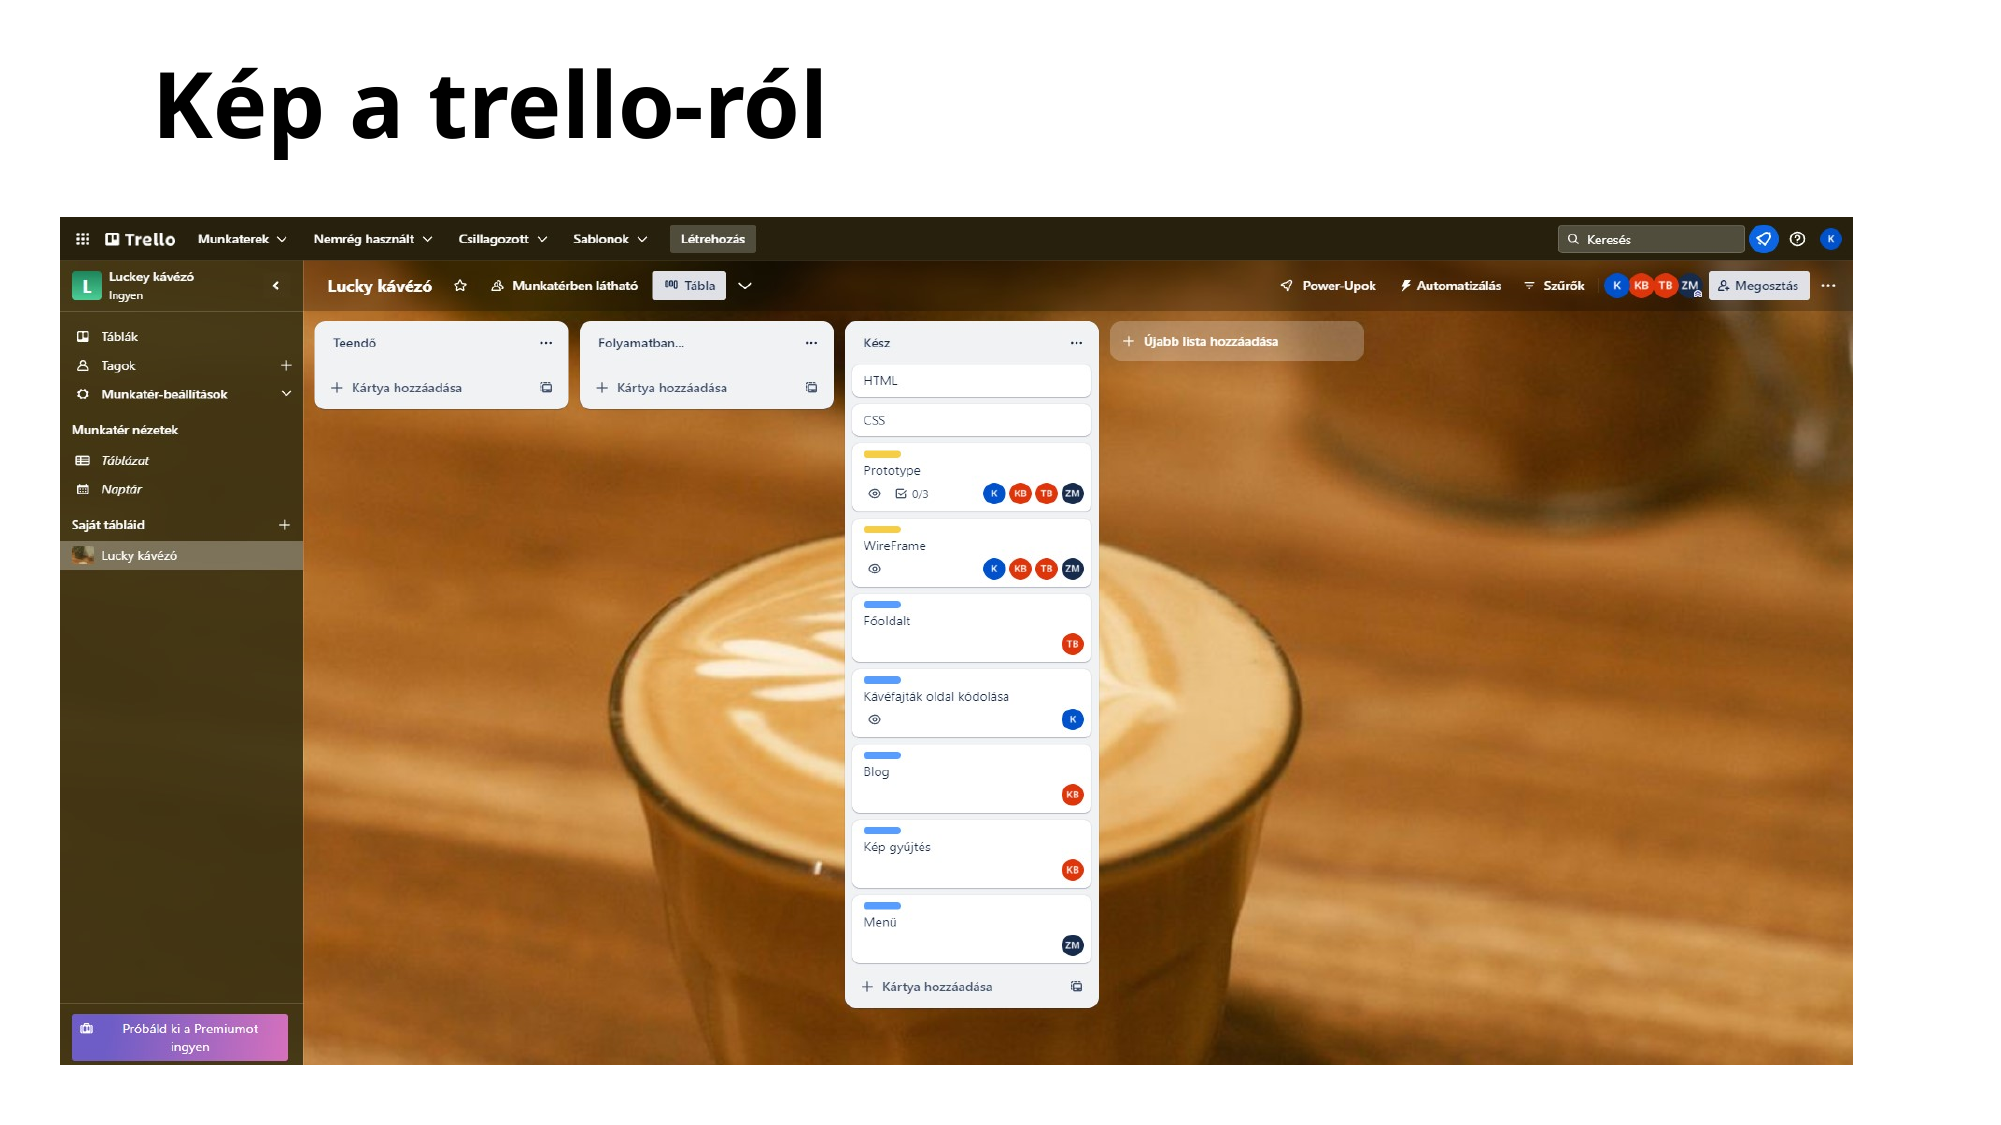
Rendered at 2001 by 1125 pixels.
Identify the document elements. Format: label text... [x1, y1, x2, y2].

title Kép a trello-ról [137, 0, 1863, 218]
picture [59, 217, 1853, 1065]
